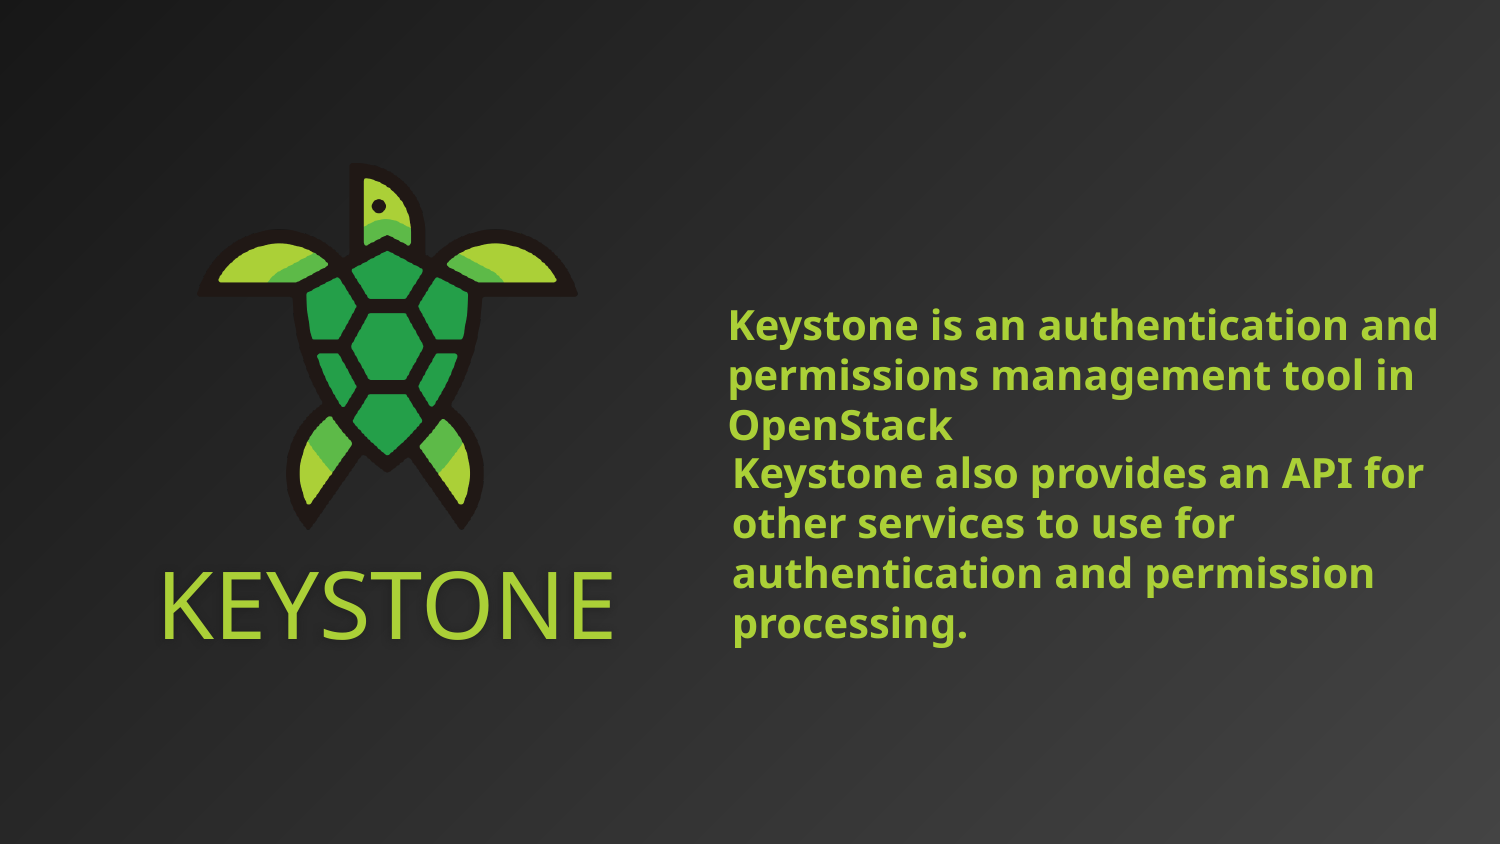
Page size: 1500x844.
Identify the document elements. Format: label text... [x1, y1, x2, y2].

title KEYSTONE [113, 533, 661, 672]
picture [158, 117, 616, 575]
text_box Keystone also provides an API for other services to use for authentication and permission processing. [717, 439, 1500, 655]
text_box Keystone is an authentication and permissions management tool in OpenStack [712, 291, 1500, 507]
